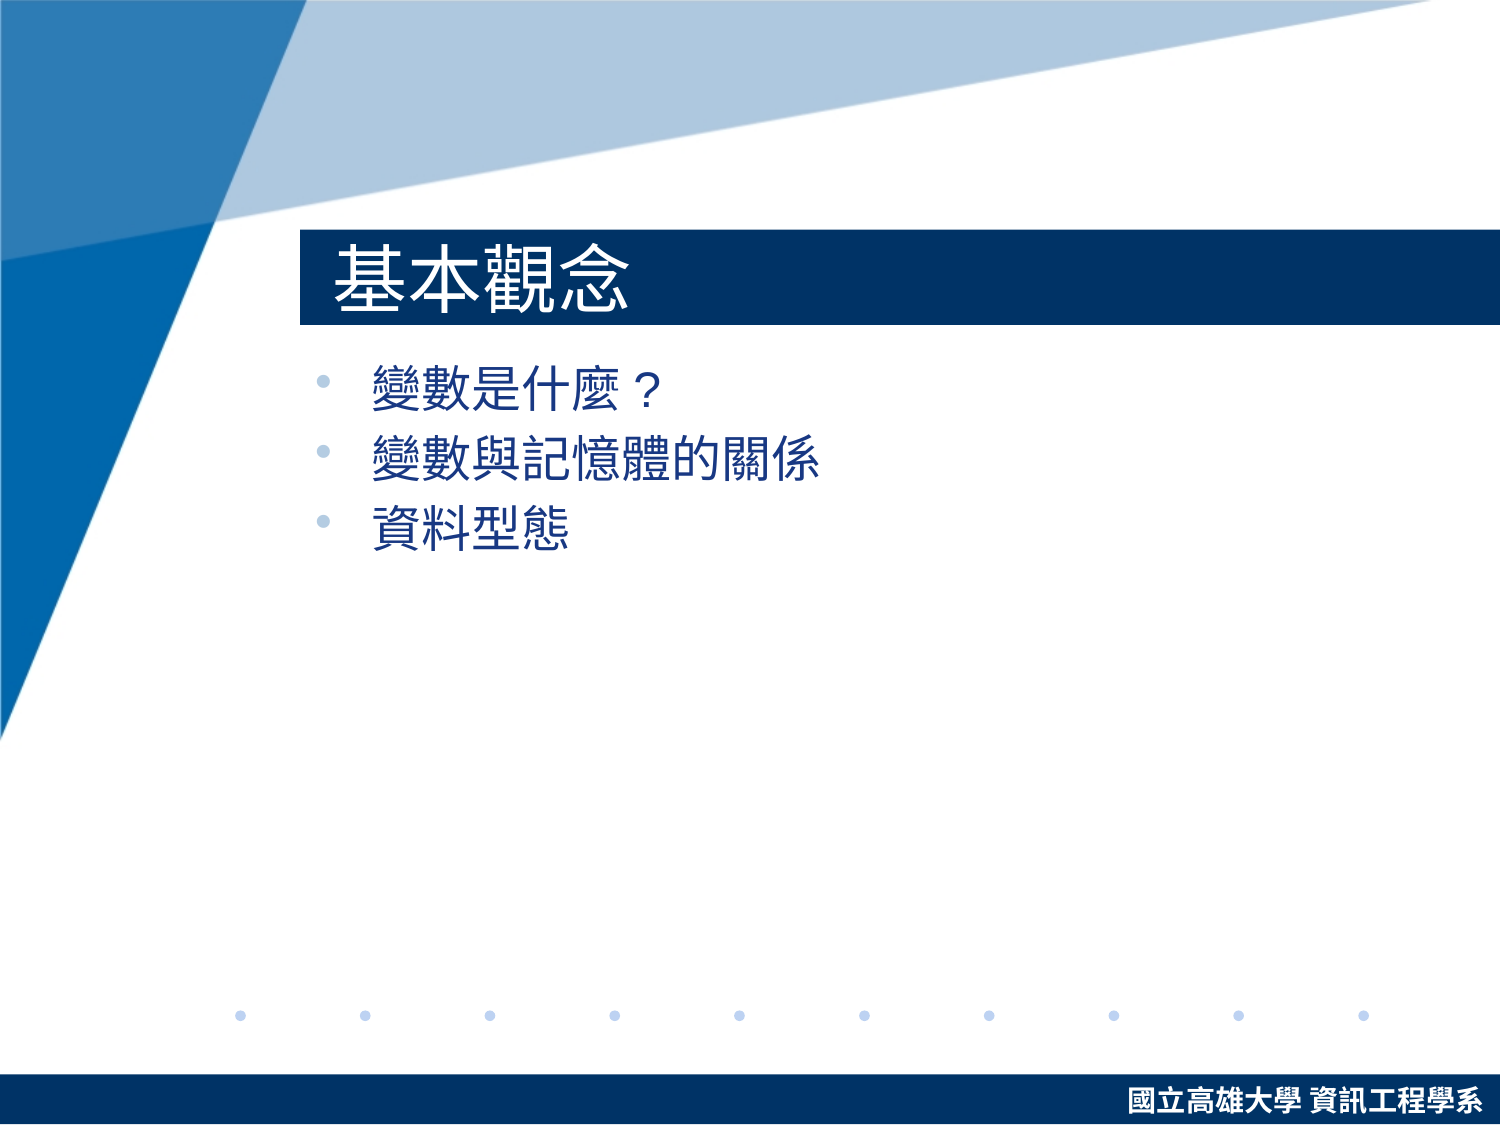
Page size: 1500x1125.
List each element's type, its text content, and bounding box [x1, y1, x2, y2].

title 基本觀念 [300, 229, 1500, 325]
picture [0, 0, 1500, 842]
list 變數是什麼? 變數與記憶體的關係 資料型態 [300, 350, 1475, 1013]
